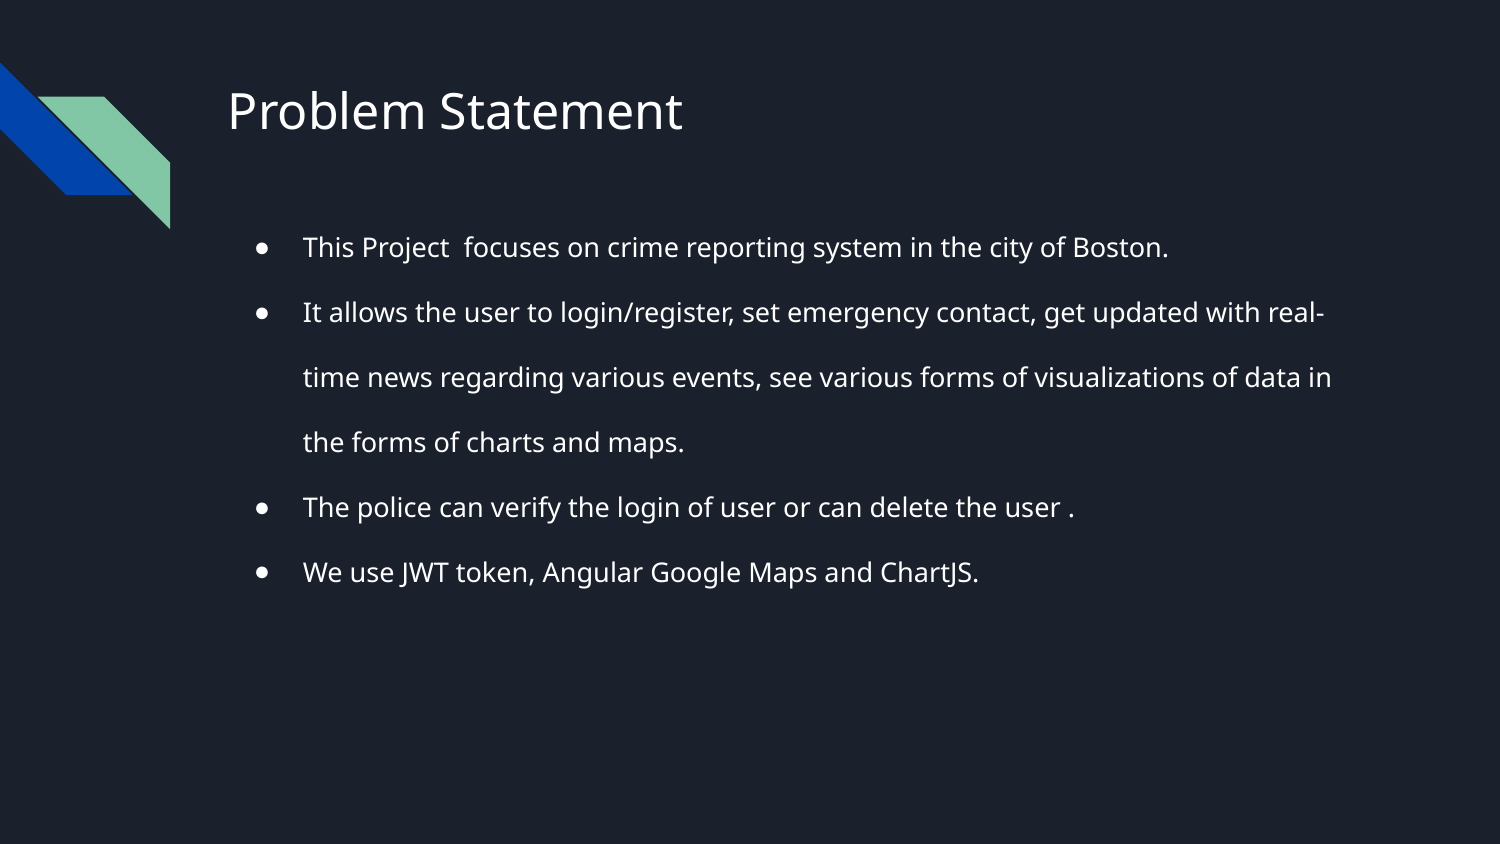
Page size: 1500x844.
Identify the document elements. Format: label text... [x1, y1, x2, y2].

list This Project focuses on crime reporting system in the city of Boston. It allows the user to login/register, set emergency contact, get updated with real-time news regarding various events, see various forms of visualizations of data in the forms of charts and maps. The police can verify the login of user or can delete the user . We use JWT token, Angular Google Maps and ChartJS. [212, 183, 1368, 661]
title Problem Statement [212, 64, 1368, 183]
